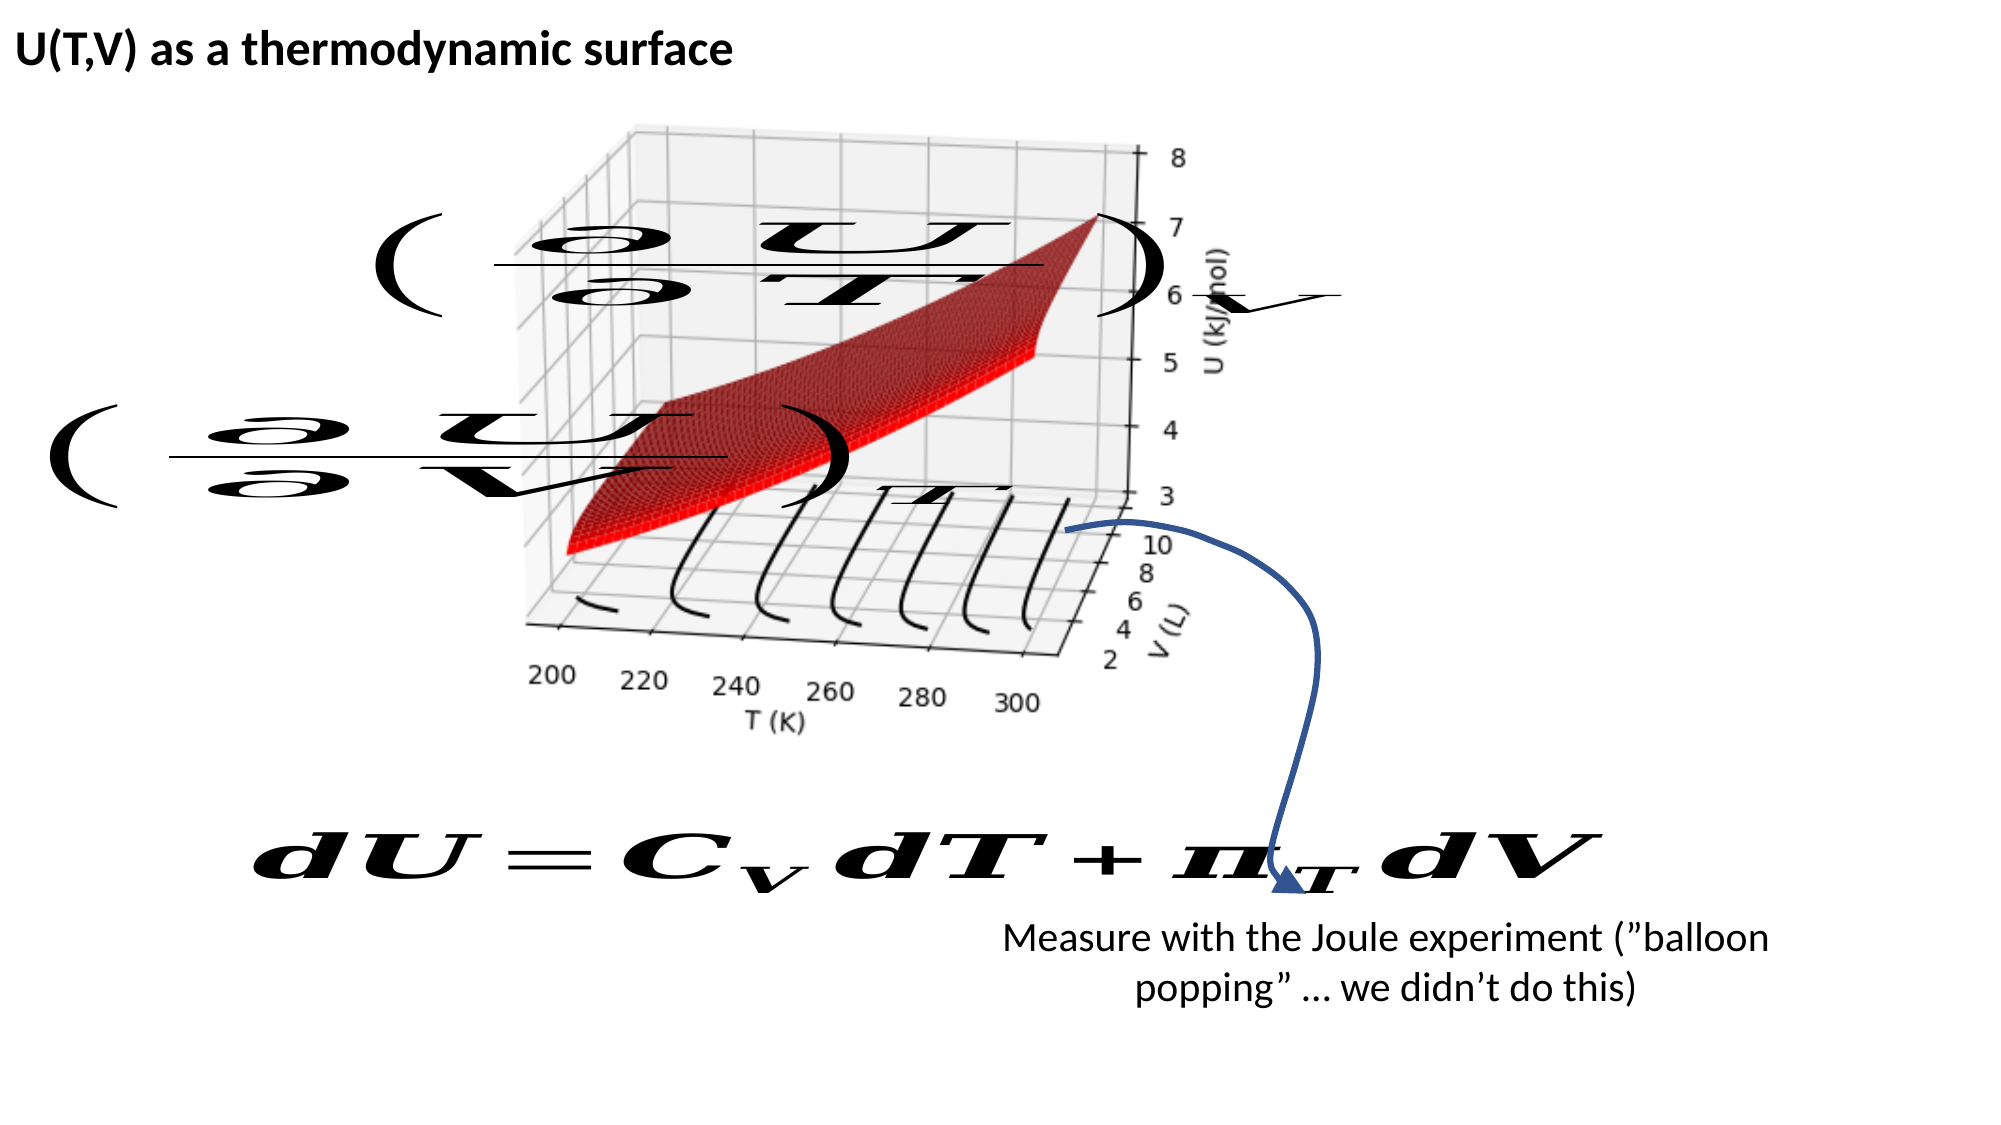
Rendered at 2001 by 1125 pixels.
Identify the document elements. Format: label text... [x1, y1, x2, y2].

text_box [1221, 561, 1319, 895]
text_box U(T,V) as a thermodynamic surface [0, 7, 1891, 83]
picture [447, 83, 1257, 767]
